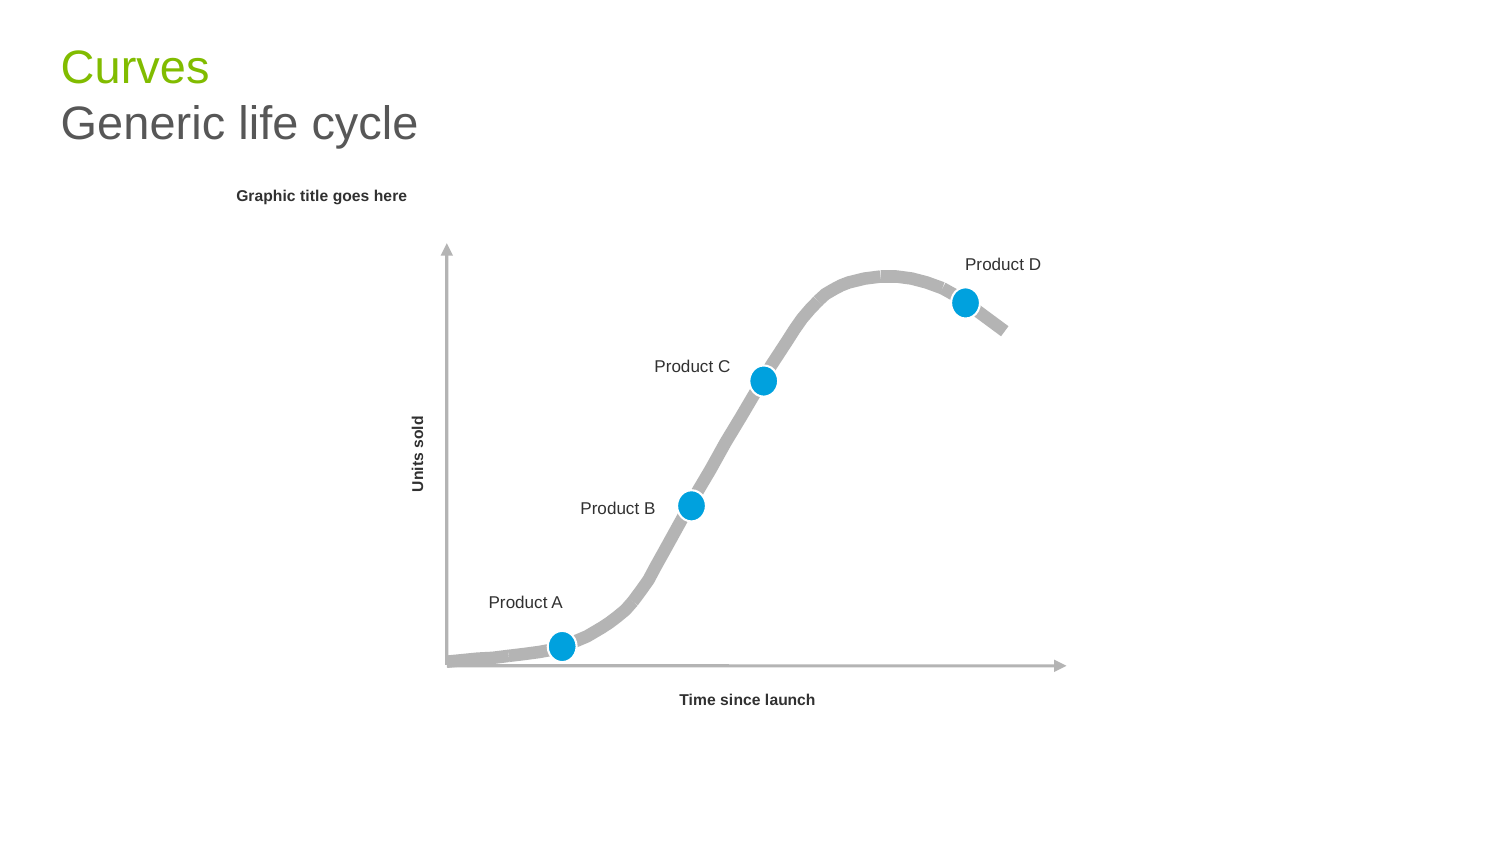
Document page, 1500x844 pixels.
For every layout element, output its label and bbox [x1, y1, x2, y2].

text_box [236, 185, 408, 205]
text_box [402, 242, 1067, 714]
title [60, 36, 1437, 95]
